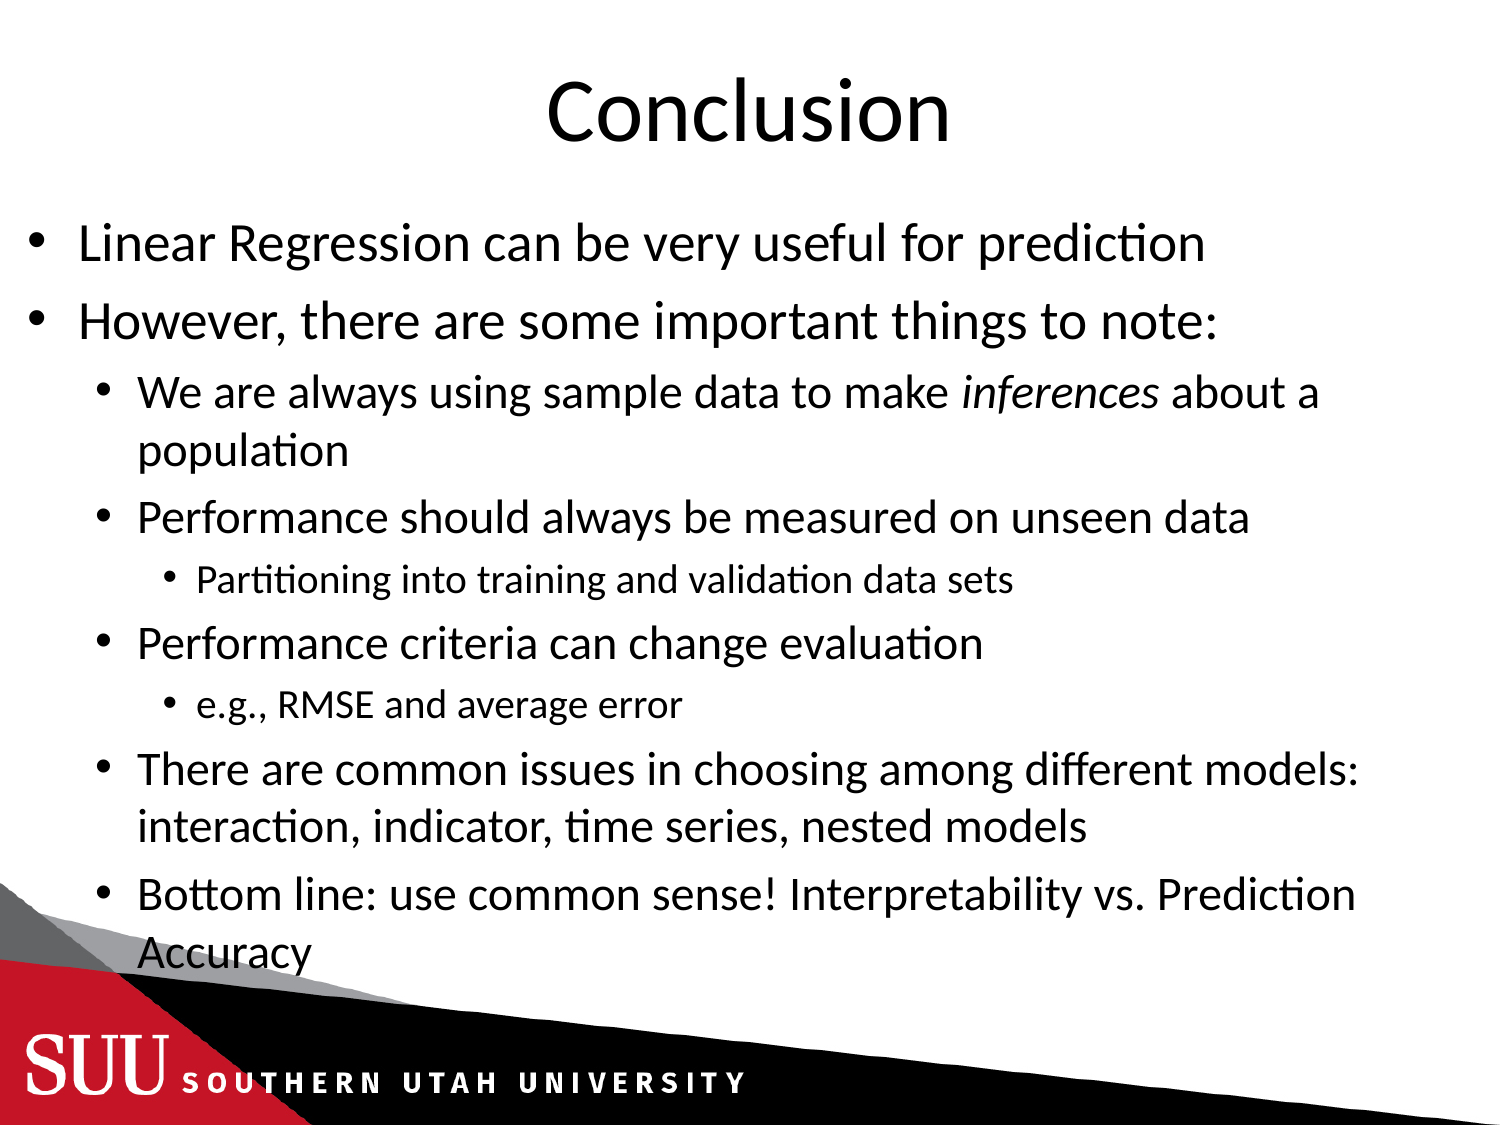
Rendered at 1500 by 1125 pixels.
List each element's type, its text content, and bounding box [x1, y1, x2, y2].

list Linear Regression can be very useful for prediction However, there are some important things to note: We are always using sample data to make inferences about a population Performance should always be measured on unseen data Partitioning into training and validation data sets Performance criteria can change evaluation e.g., RMSE and average error There are common issues in choosing among different models: interaction, indicator, time series, nested models Bottom line: use common sense! Interpretability vs. Prediction Accuracy [12, 198, 1479, 996]
picture [0, 0, 1500, 1125]
title Conclusion [75, 11, 1425, 198]
